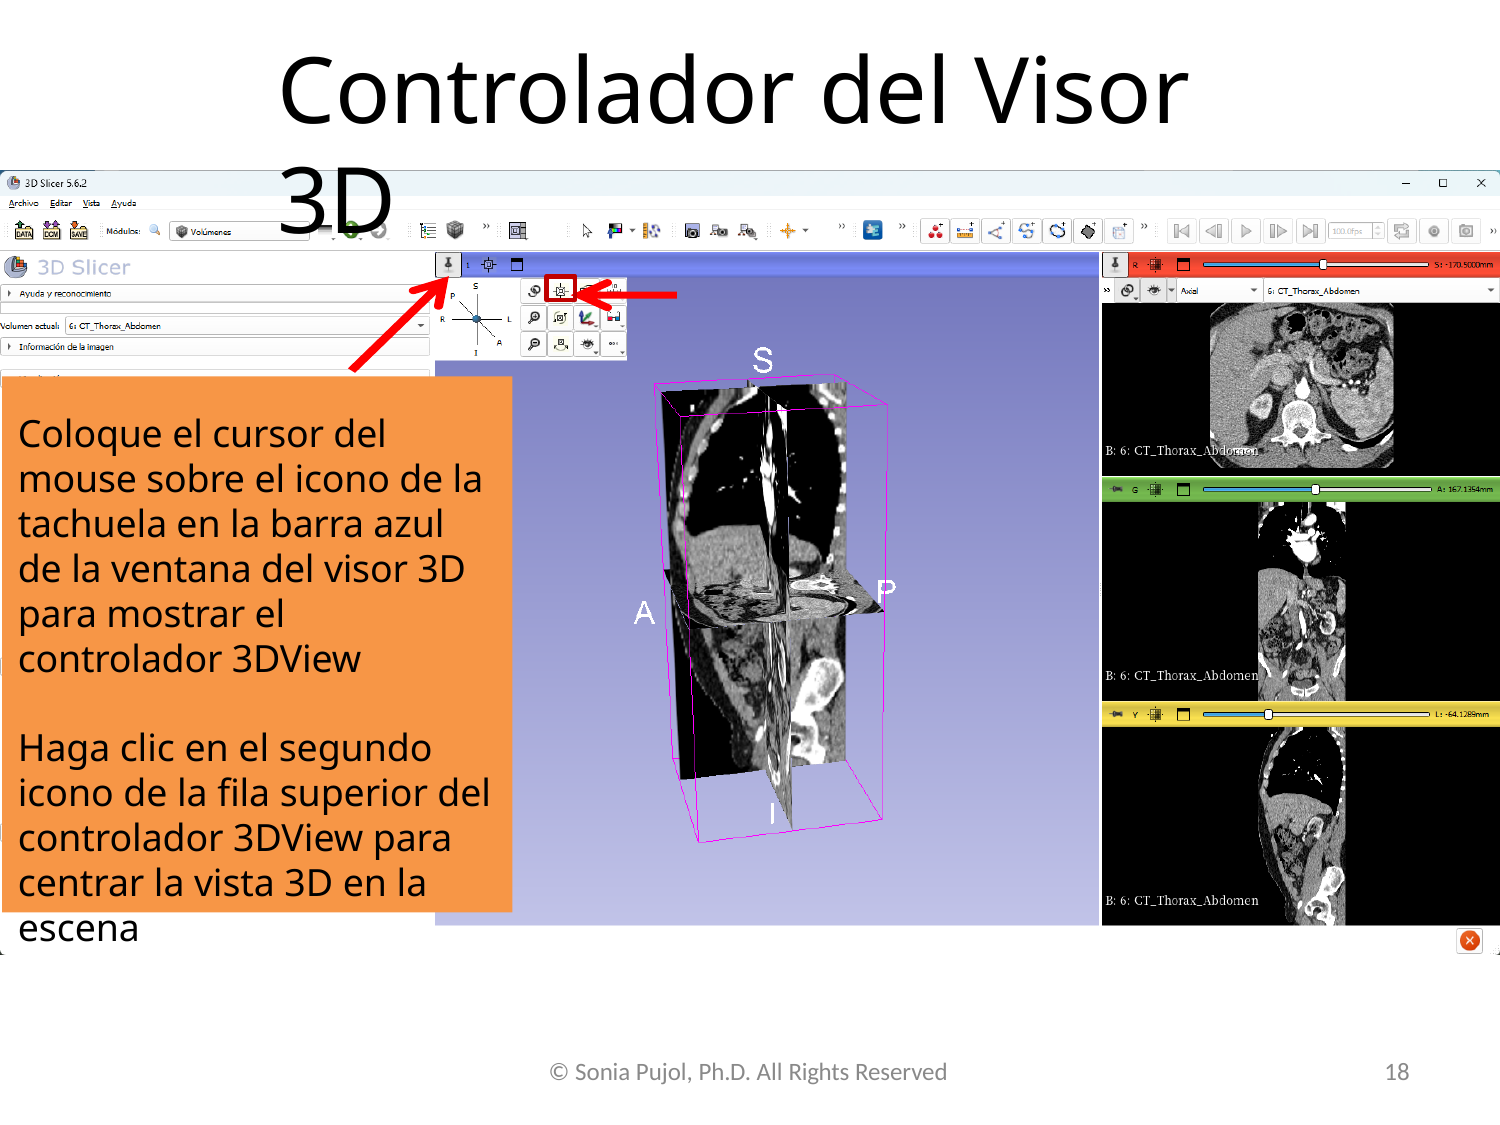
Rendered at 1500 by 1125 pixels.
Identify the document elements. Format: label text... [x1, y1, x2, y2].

footer © Sonia Pujol, Ph.D. All Rights Reserved [546, 1054, 954, 1125]
slide_number 18 [1378, 1054, 1417, 1125]
picture [0, 170, 1500, 955]
title Controlador del Visor 3D [275, 30, 1200, 169]
